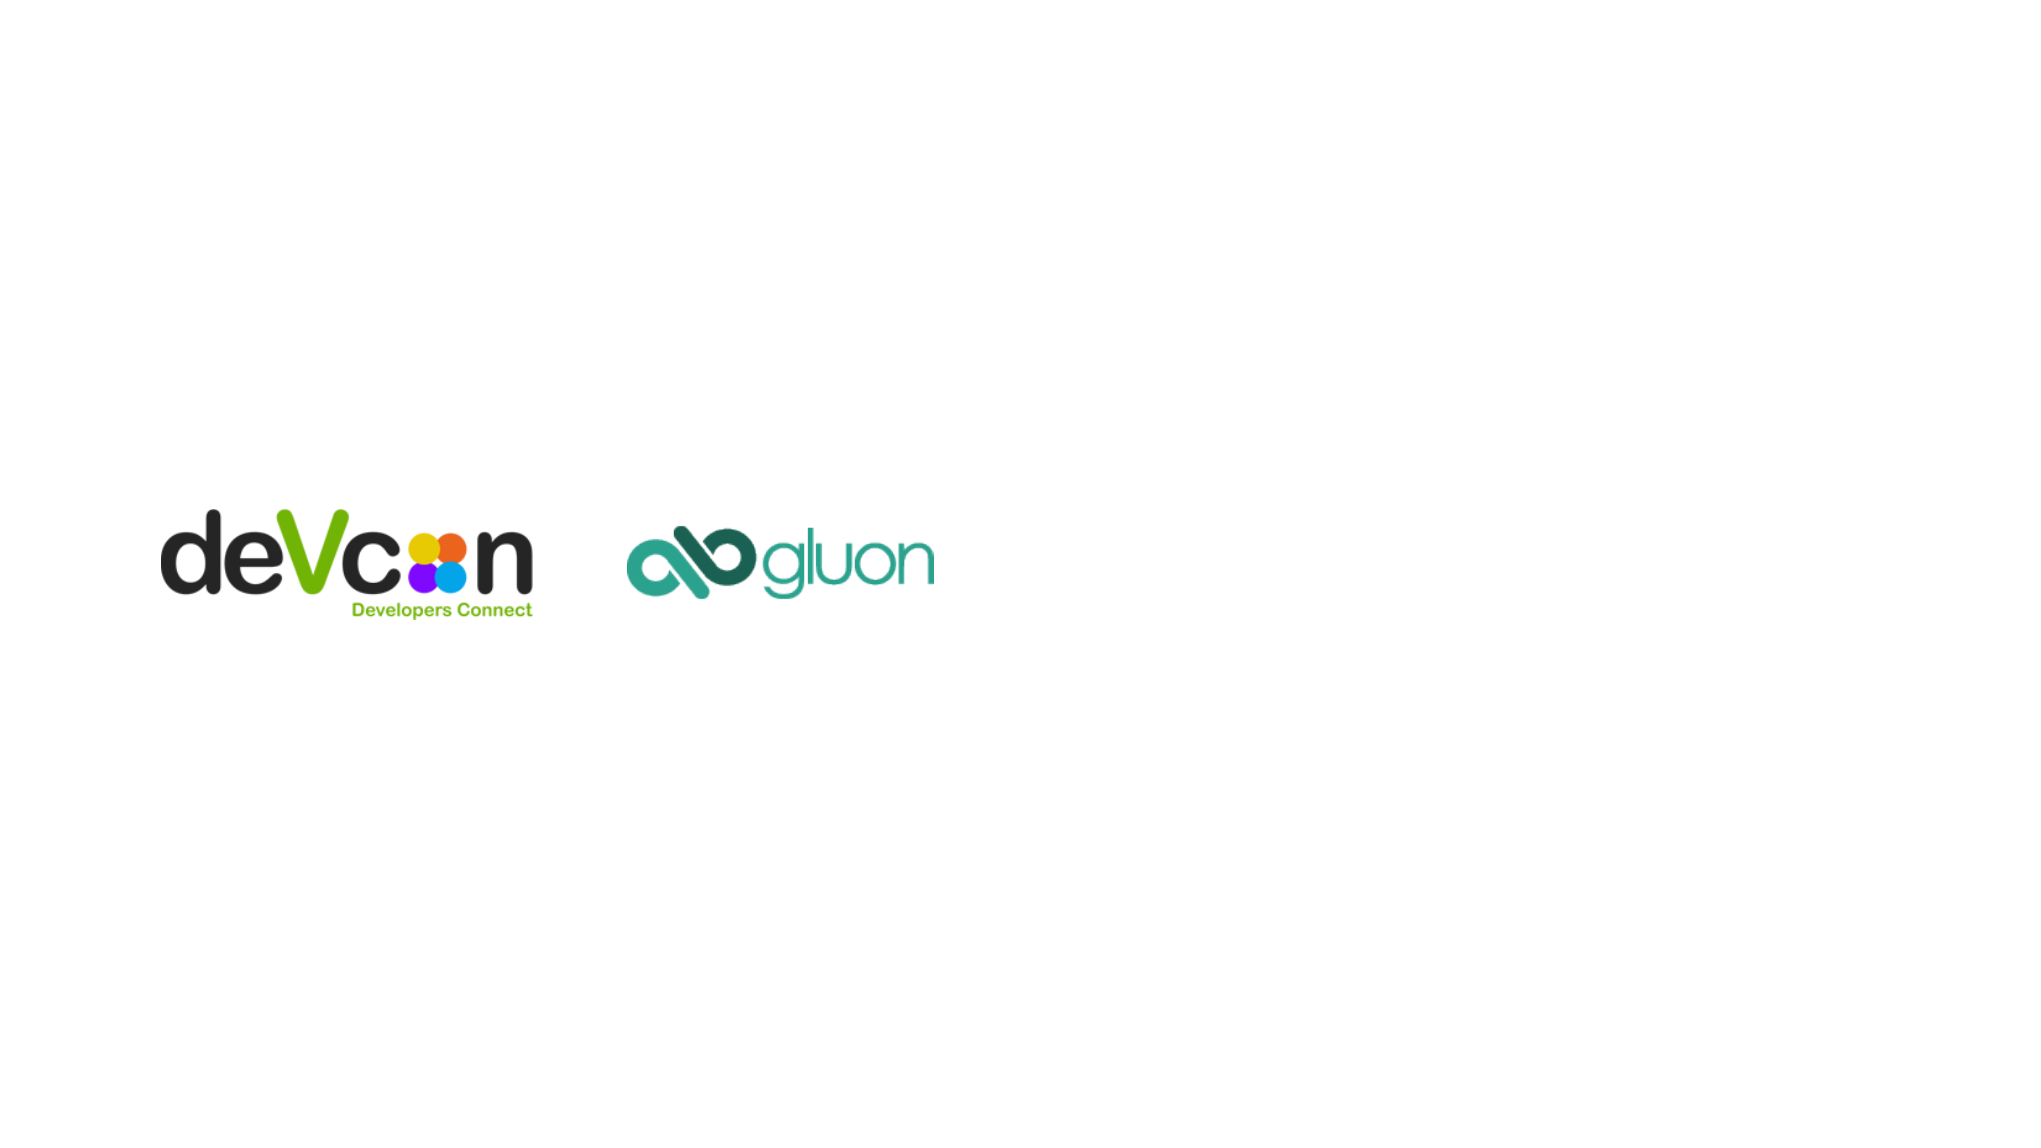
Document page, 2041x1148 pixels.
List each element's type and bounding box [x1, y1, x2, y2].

picture [627, 504, 935, 619]
picture [161, 508, 533, 621]
